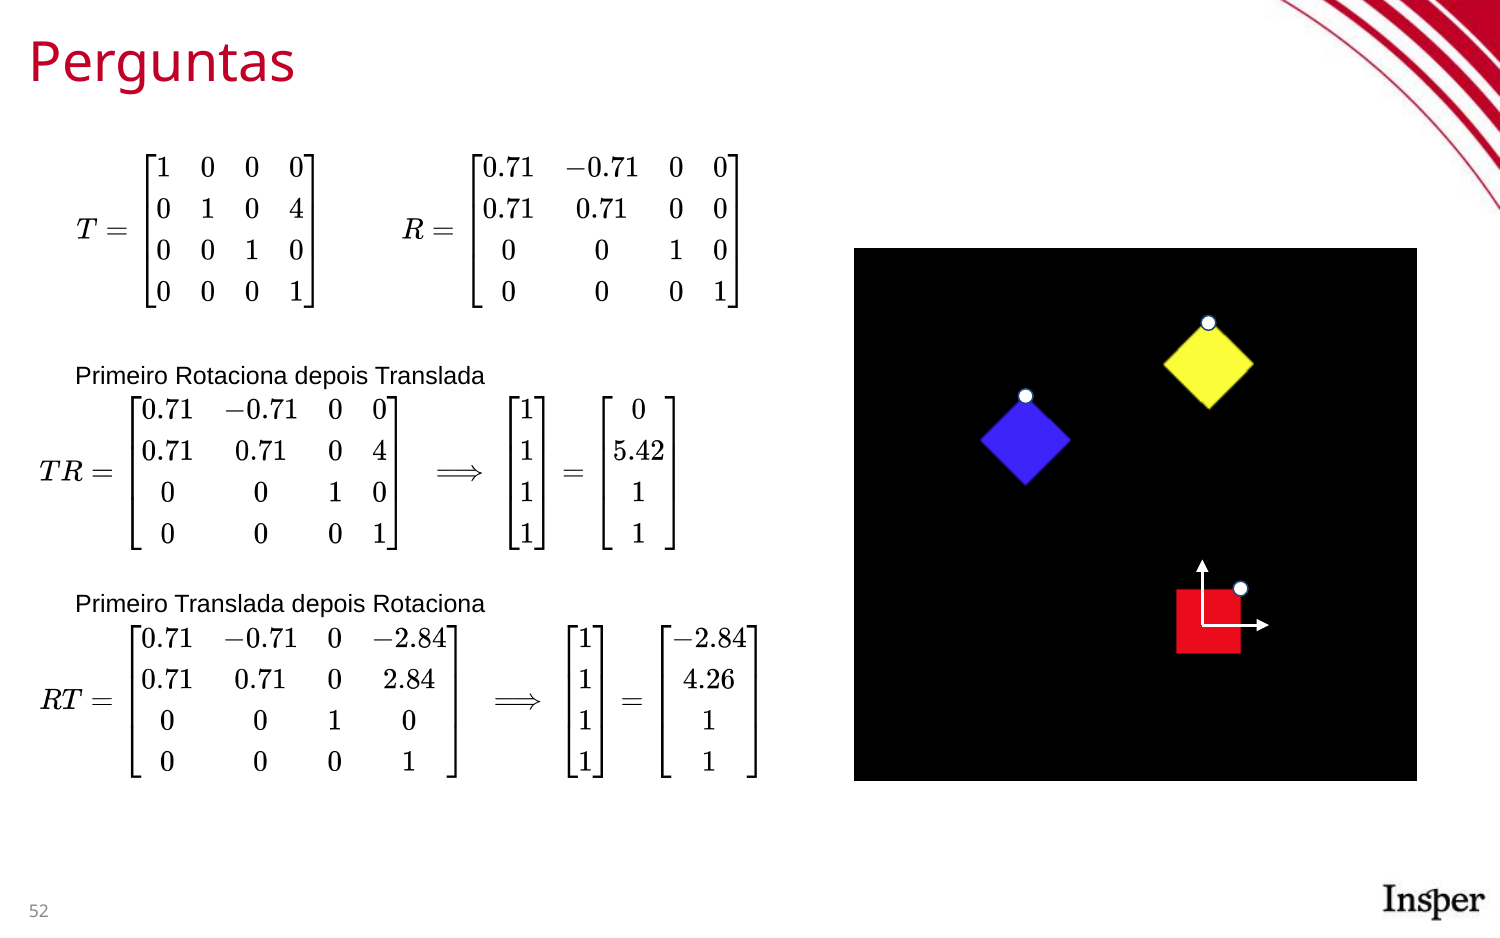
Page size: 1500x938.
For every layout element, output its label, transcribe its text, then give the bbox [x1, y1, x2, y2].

title Perguntas [13, 18, 1397, 104]
picture [40, 0, 1500, 938]
text_box Primeiro Rotaciona depois Translada [60, 351, 757, 397]
slide_number 52 [0, 887, 78, 938]
text_box Primeiro Translada depois Rotaciona [60, 579, 757, 625]
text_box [1202, 559, 1270, 626]
